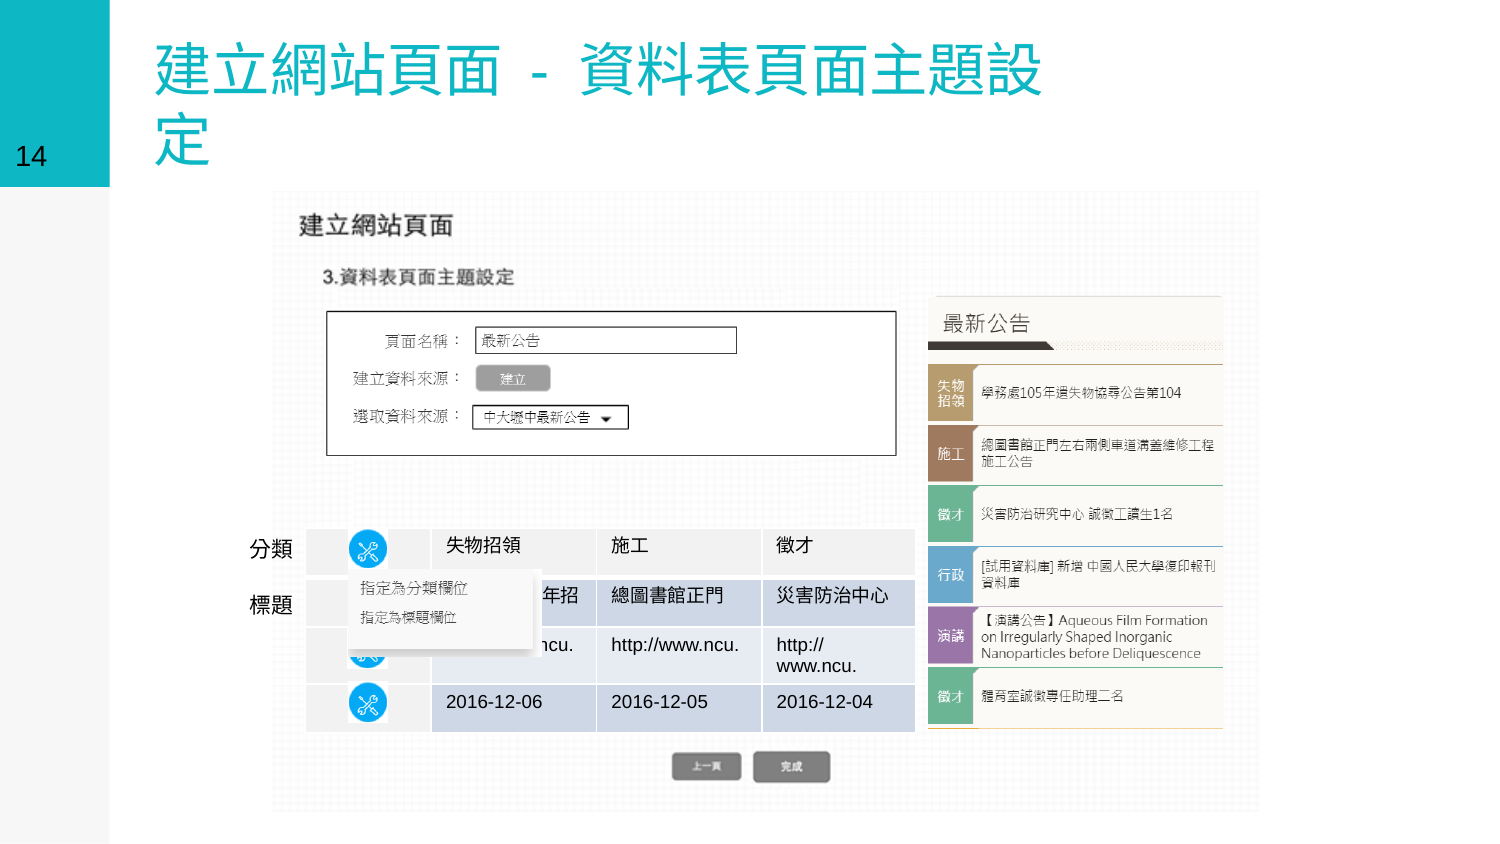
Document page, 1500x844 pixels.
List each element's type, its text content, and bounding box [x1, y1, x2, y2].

picture [272, 191, 1259, 815]
text_box 標題 [235, 583, 266, 626]
slide_number 14 [0, 0, 110, 187]
title 建立網站頁面 - 資料表頁面主題設定 [138, 0, 1104, 188]
text_box 分類 [235, 528, 266, 570]
